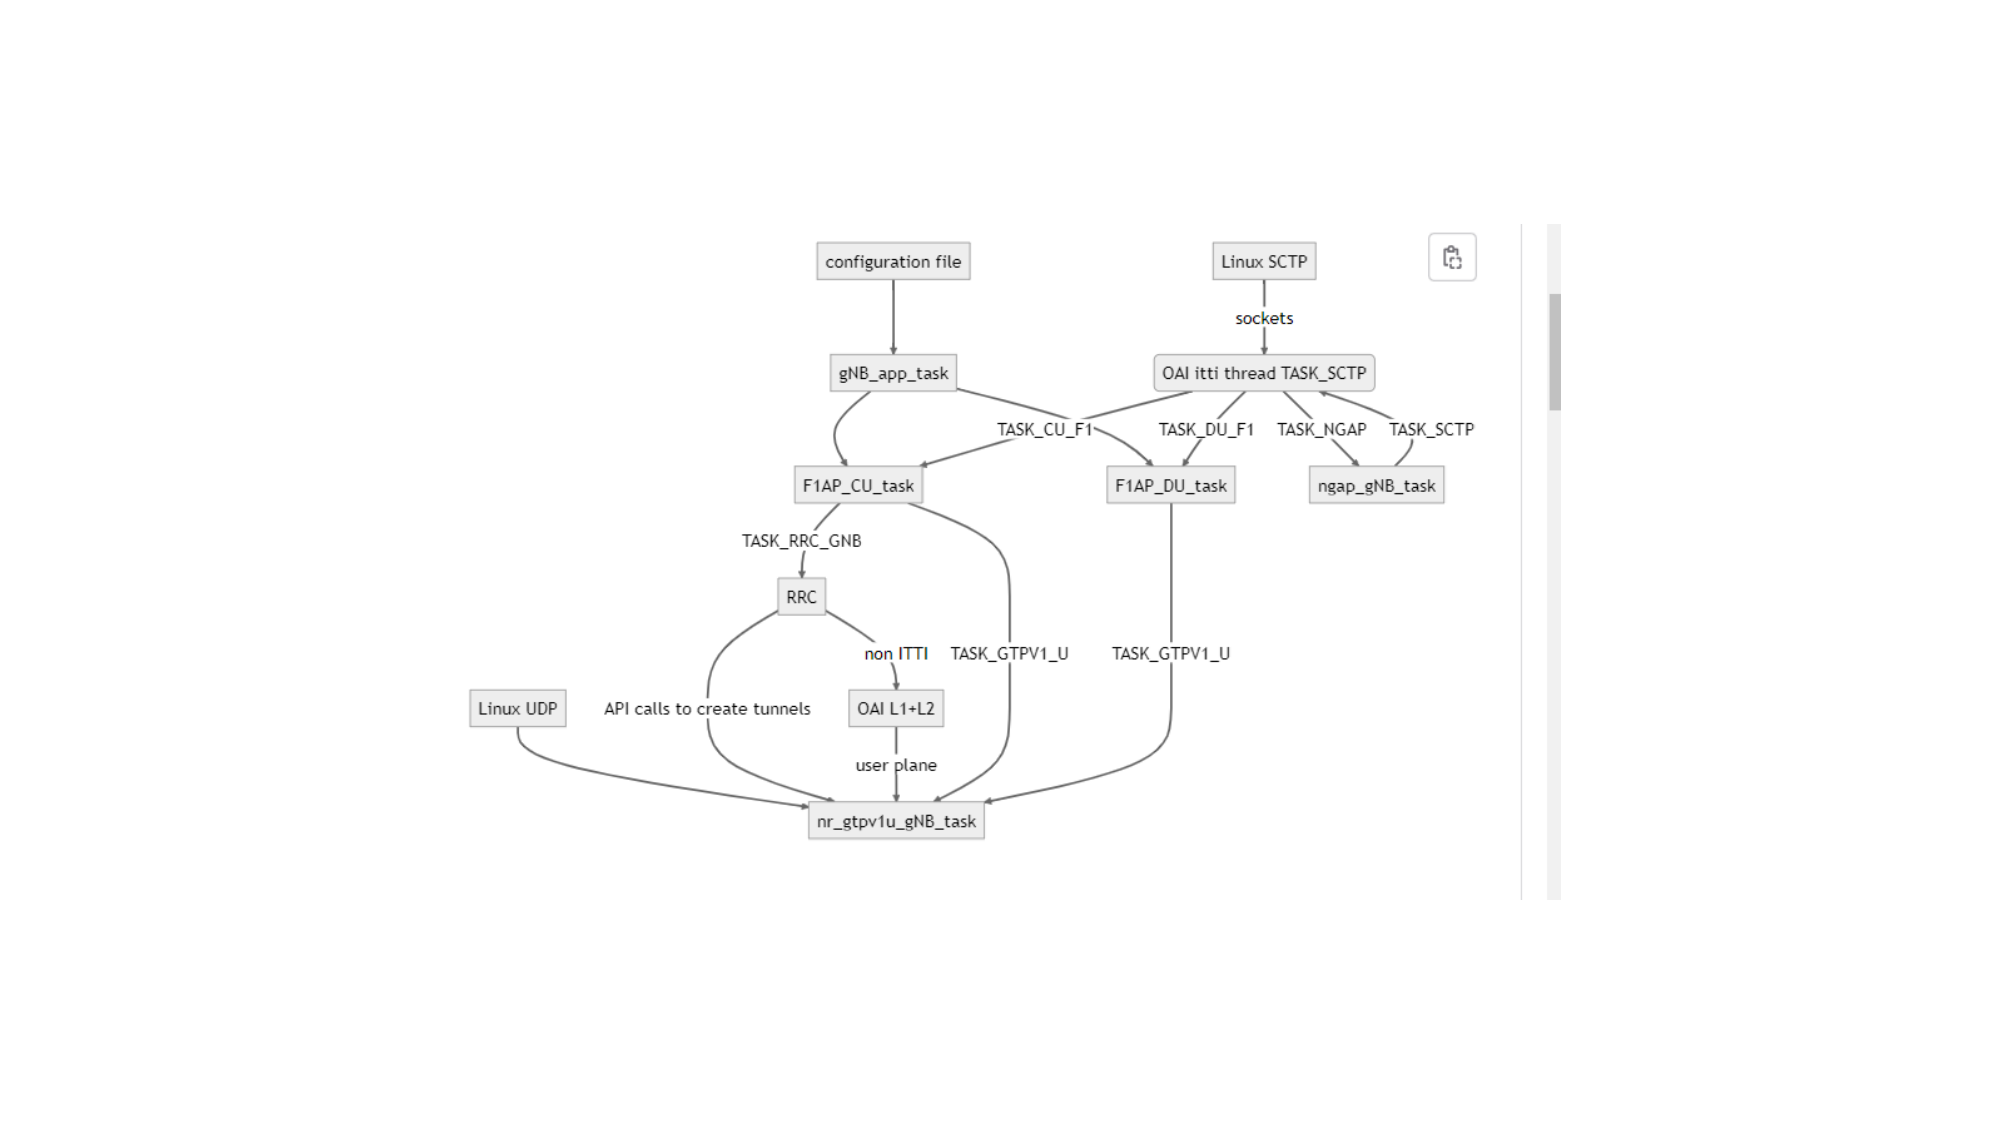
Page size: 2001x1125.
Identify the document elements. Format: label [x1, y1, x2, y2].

picture [439, 224, 1561, 901]
